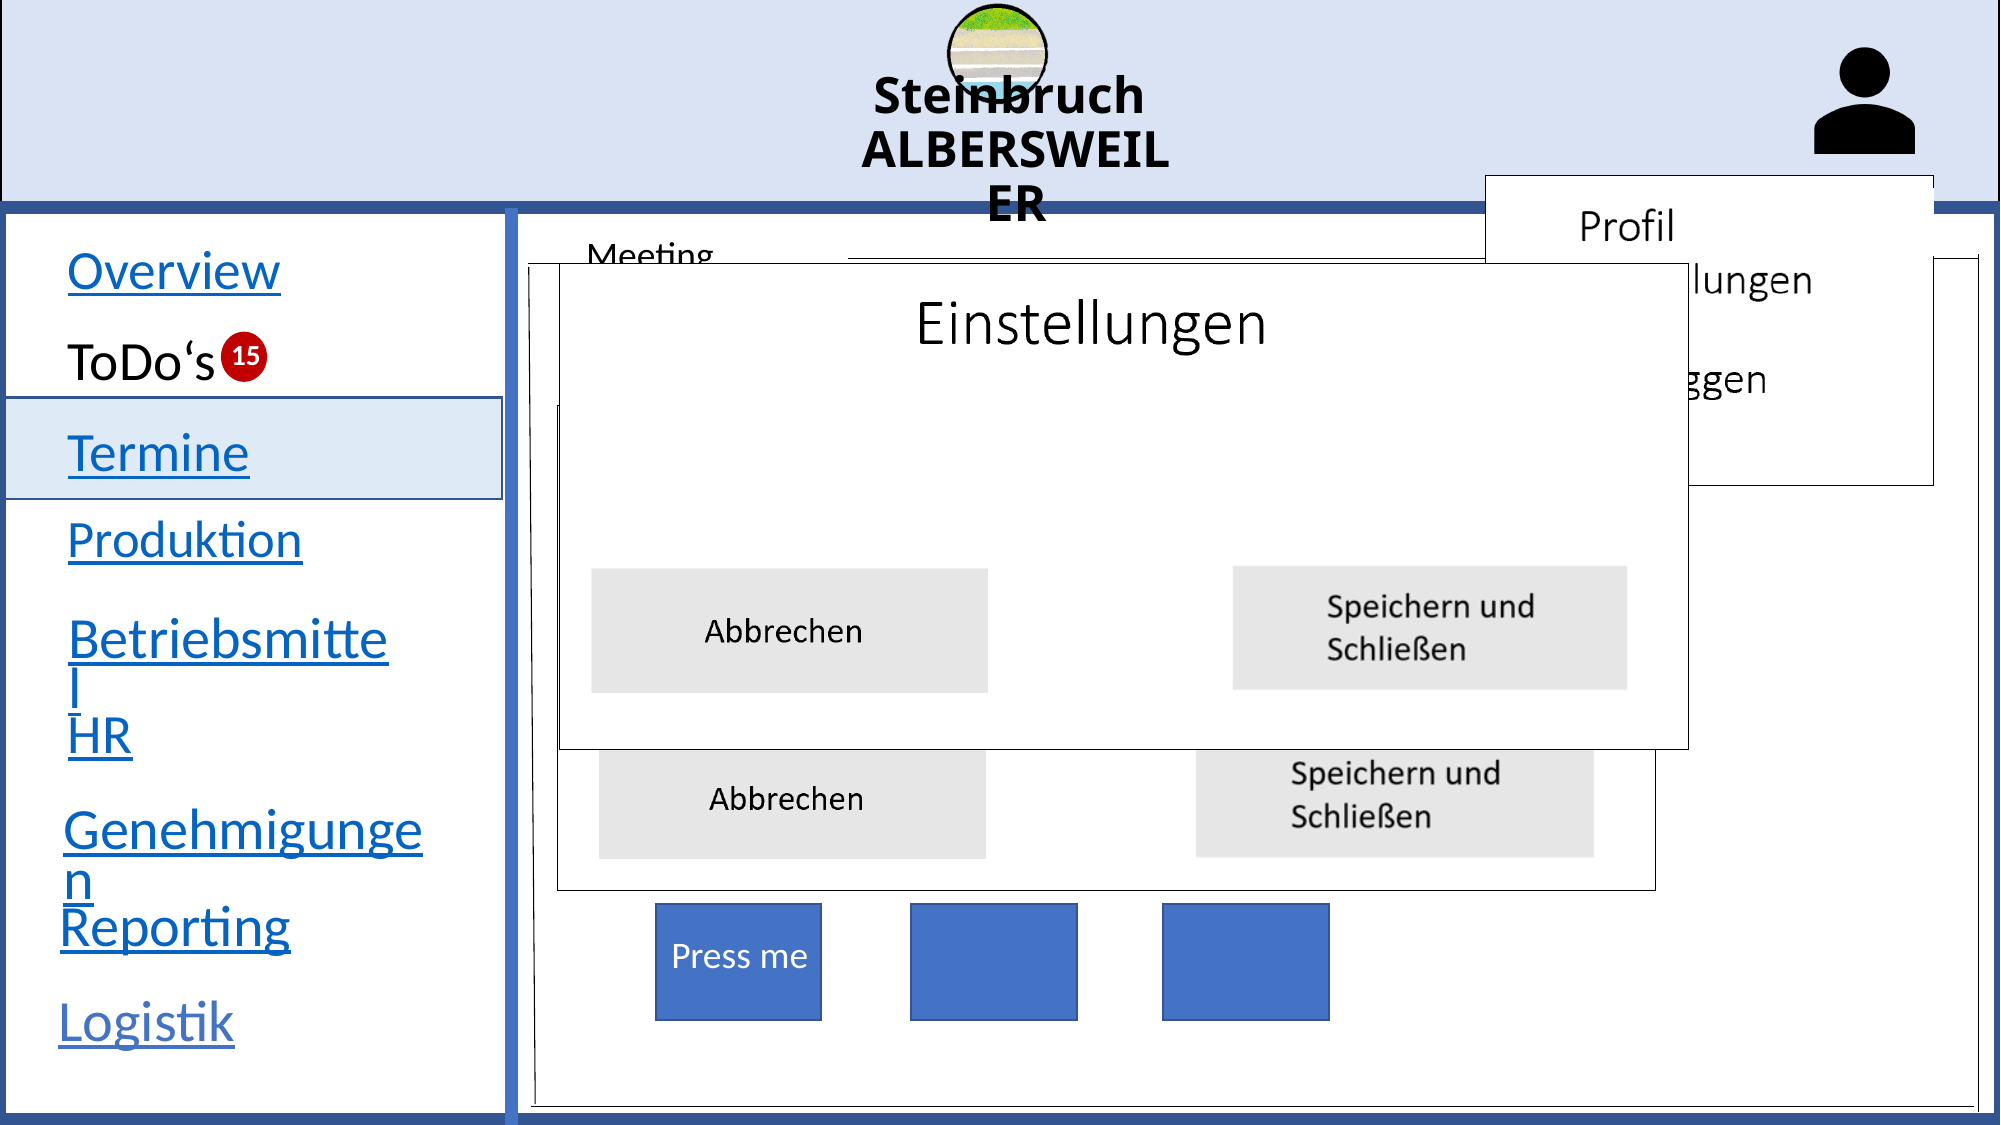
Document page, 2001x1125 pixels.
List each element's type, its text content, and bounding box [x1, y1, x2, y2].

text_box Logistik [43, 983, 398, 1066]
text_box Overview [52, 233, 350, 309]
text_box [1069, 0, 2000, 206]
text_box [528, 266, 536, 1105]
picture [556, 25, 1940, 891]
text_box Reporting [44, 888, 400, 971]
text_box [518, 207, 2000, 1120]
text_box [0, 0, 931, 206]
text_box [910, 903, 1078, 1021]
text_box ToDo‘s [52, 325, 350, 400]
text_box Genehmigungen [48, 791, 452, 918]
text_box Betriebsmittel [53, 600, 408, 683]
text_box [0, 207, 511, 1120]
text_box [655, 903, 822, 1021]
text_box Meeting Company TransportSteine Tuesday 31st March 2020 9 am Content Esfehfuwehfowejfpiewfpweifwwwwwwwwwwwwwww Eiofoewhfoiehfeofhoefhoewffewwwwewwwwwwwwww Hfioewhfoiewhfeifhoiewfhoiefhwwwwwwwwwwwwwwww Important Data [636, 750, 1660, 962]
text_box Produktion [52, 505, 350, 577]
text_box Meeting [571, 223, 932, 263]
picture [931, 0, 1069, 120]
text_box Steinbruch ALBERSWEILER [836, 83, 1196, 219]
text_box [1162, 903, 1330, 1021]
text_box HR [52, 698, 350, 773]
text_box Termine [52, 416, 350, 492]
text_box 15 [216, 332, 284, 381]
text_box Press me [656, 923, 824, 984]
